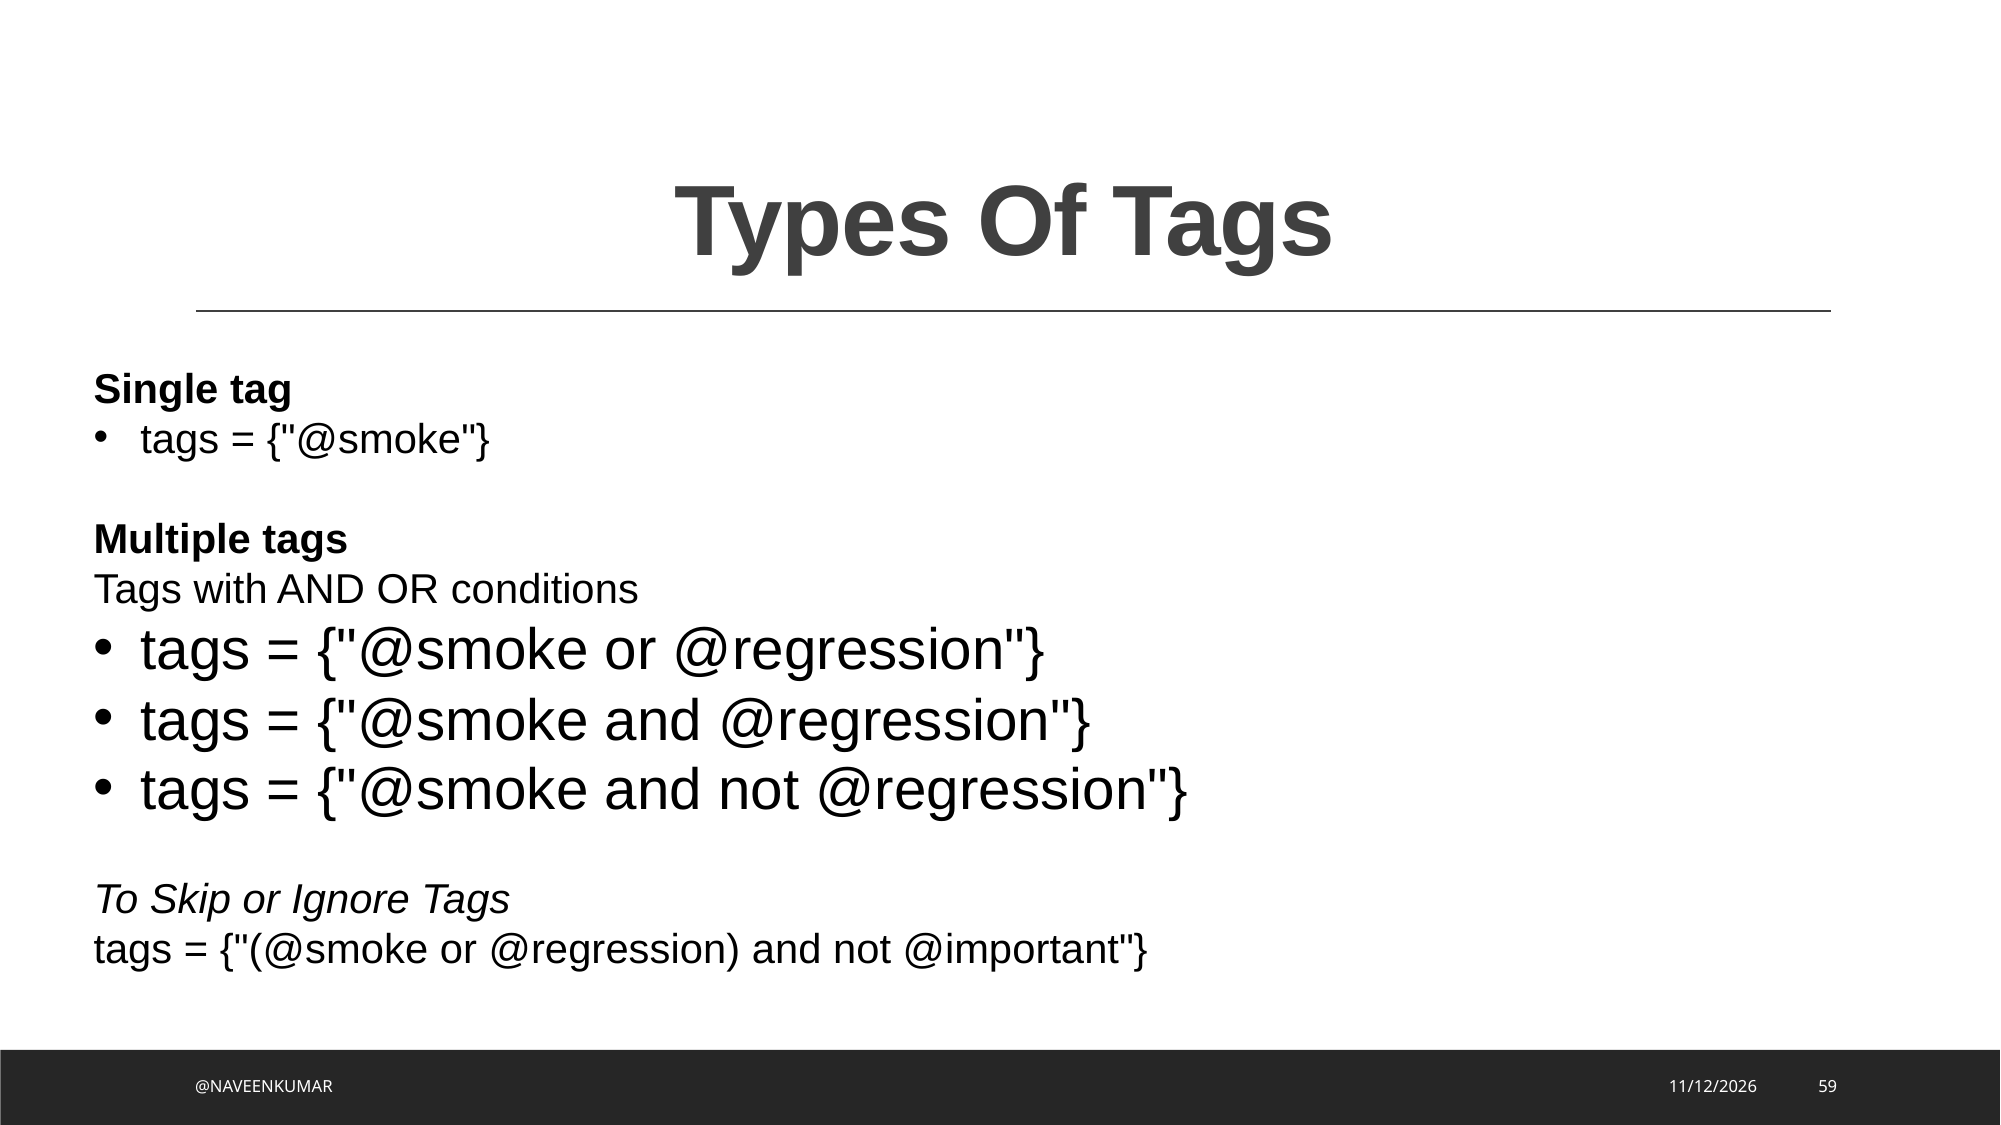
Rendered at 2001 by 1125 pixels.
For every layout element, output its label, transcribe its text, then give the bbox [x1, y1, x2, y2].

slide_number 59 [1803, 1057, 1932, 1118]
footer @NAVEENKUMAR [180, 1057, 1299, 1118]
text_box Single tag tags = {​​​​​​​"@smoke"}​​​​​​​ Multiple tags Tags with AND OR conditions tags = {​​​​​​​"@smoke or @regression"}​​​​​​​ tags = {​​​​​​​"@smoke and @regression"}​​​​​​​ tags = {​​​​​​​"@smoke and not @regression"}​​​​​​​ To Skip or Ignore Tags tags = {​​​​​​​"(@smoke or @regression) and not @important"}​​​​​​​ [78, 354, 1975, 979]
title Types Of Tags [180, 47, 1830, 285]
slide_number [1348, 1057, 1773, 1118]
